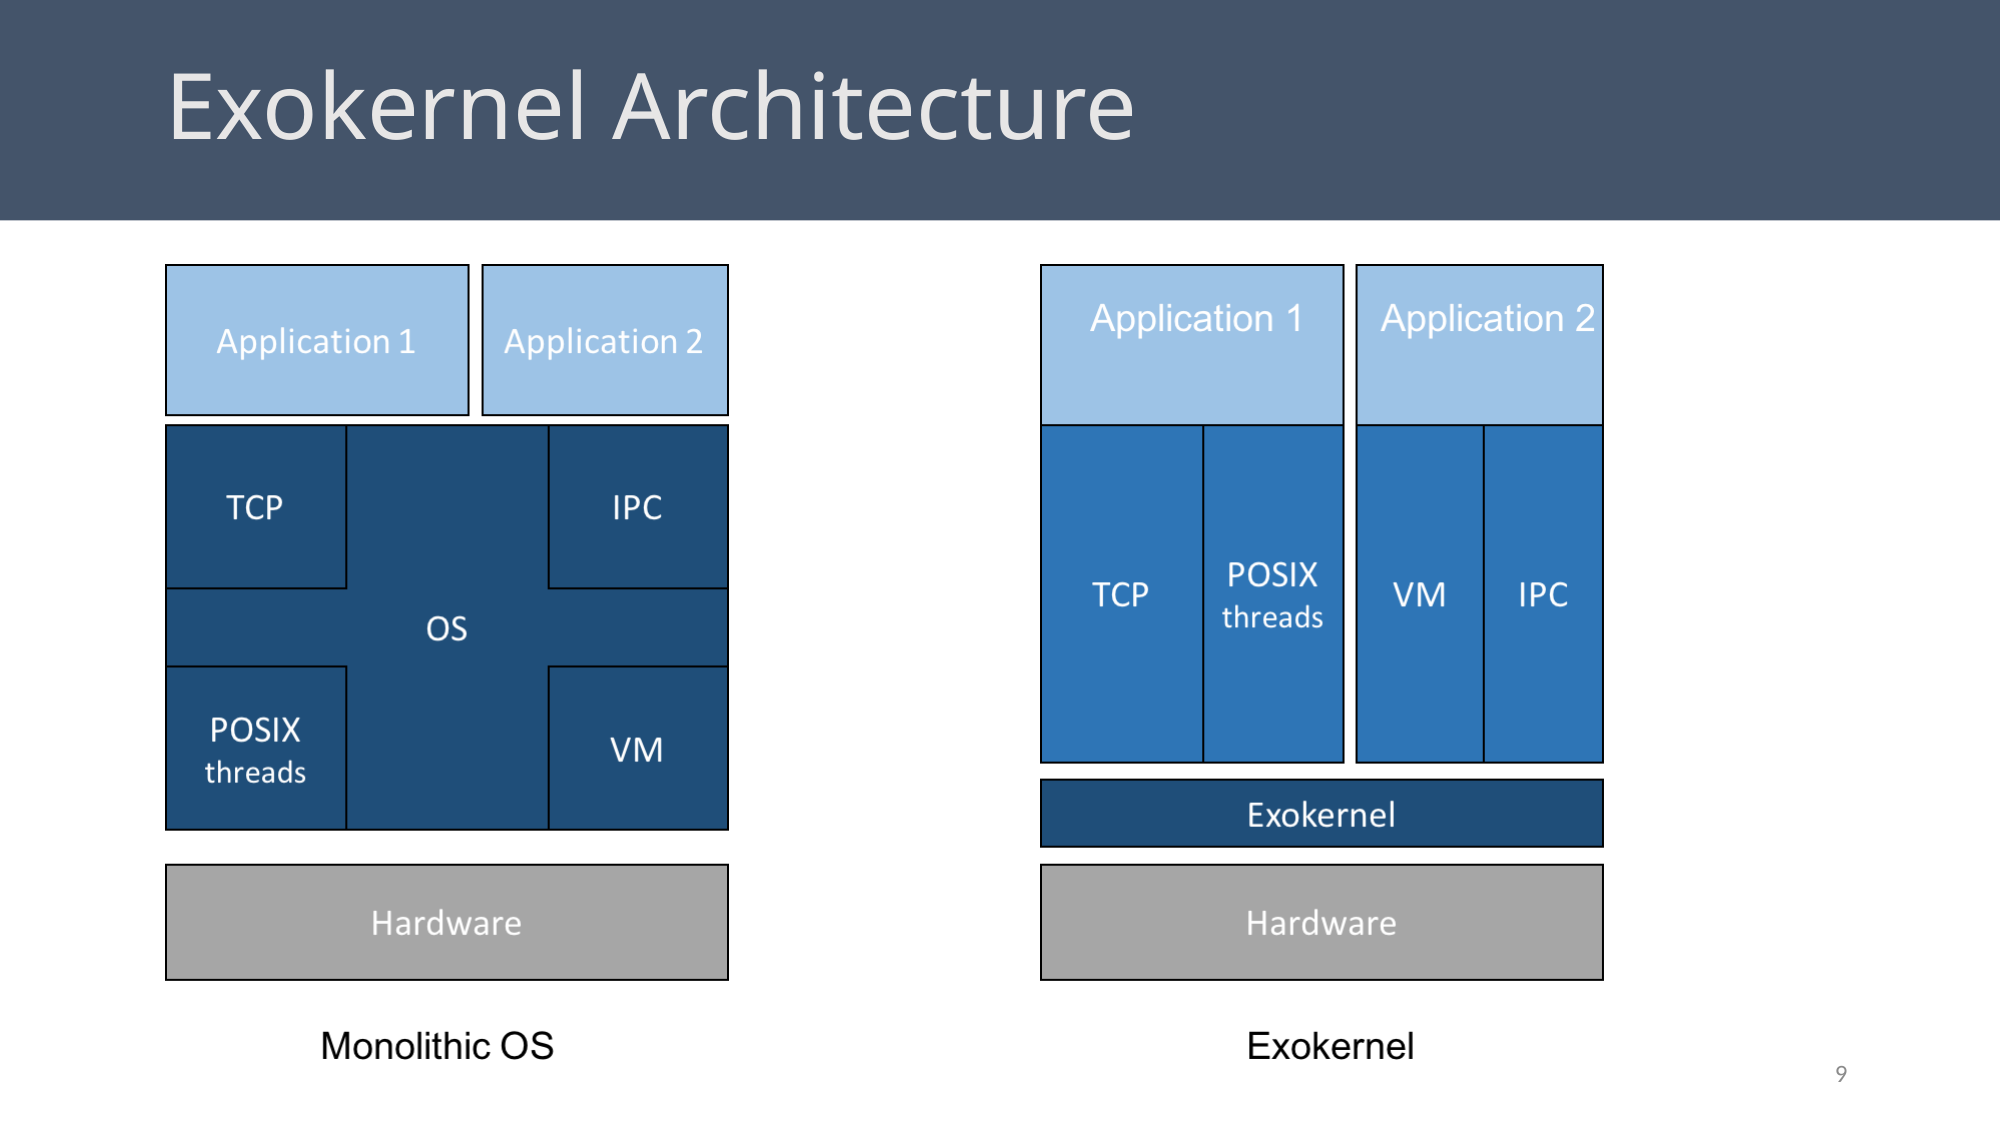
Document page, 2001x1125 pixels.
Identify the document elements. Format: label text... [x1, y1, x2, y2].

picture [165, 264, 729, 1091]
picture [1040, 264, 1620, 1091]
title Exokernel Architecture [0, 0, 2000, 221]
slide_number 9 [1412, 1042, 1863, 1103]
